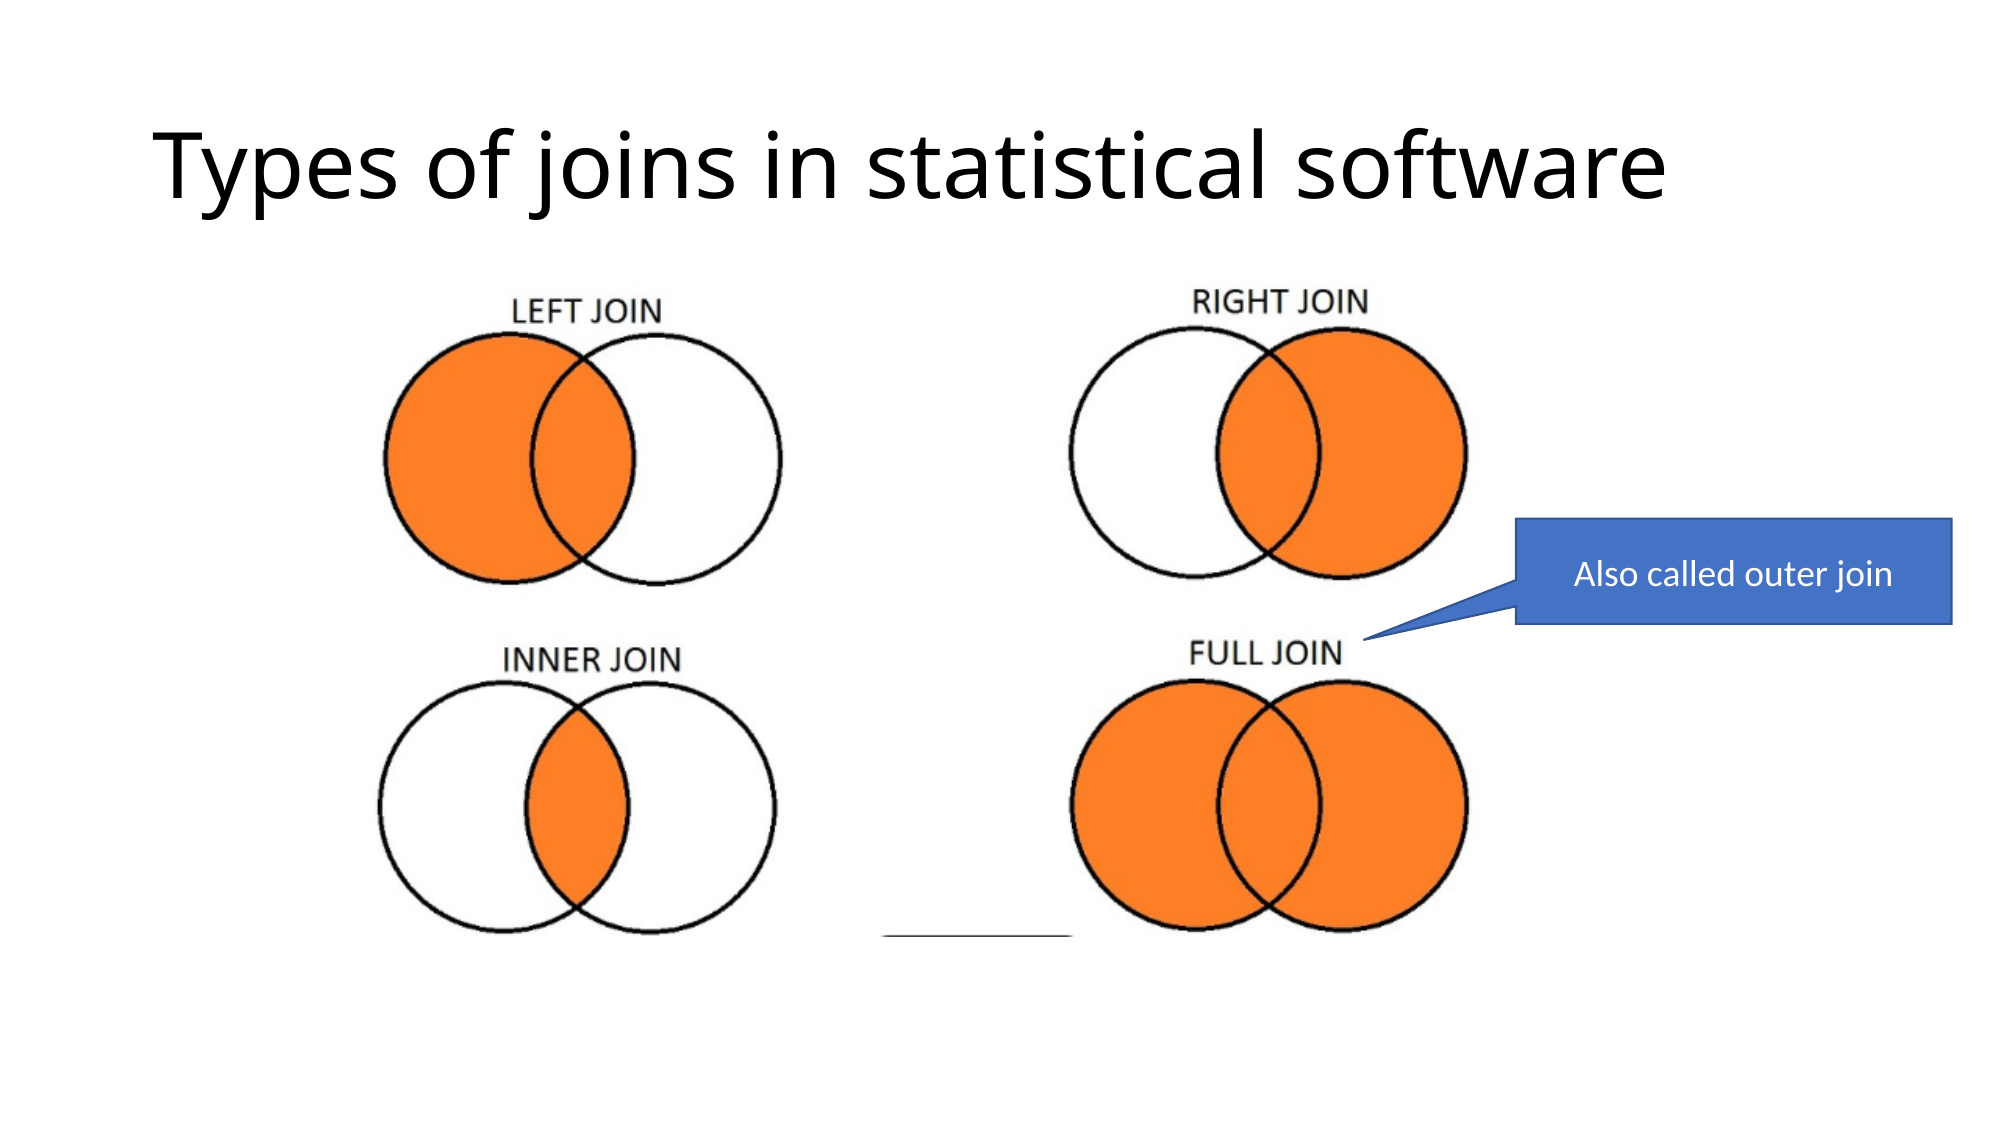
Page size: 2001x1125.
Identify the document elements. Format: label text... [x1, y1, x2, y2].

title Types of joins in statistical software [137, 59, 1863, 278]
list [328, 277, 1627, 937]
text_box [852, 906, 1071, 964]
text_box Also called outer join [1627, 517, 1953, 625]
